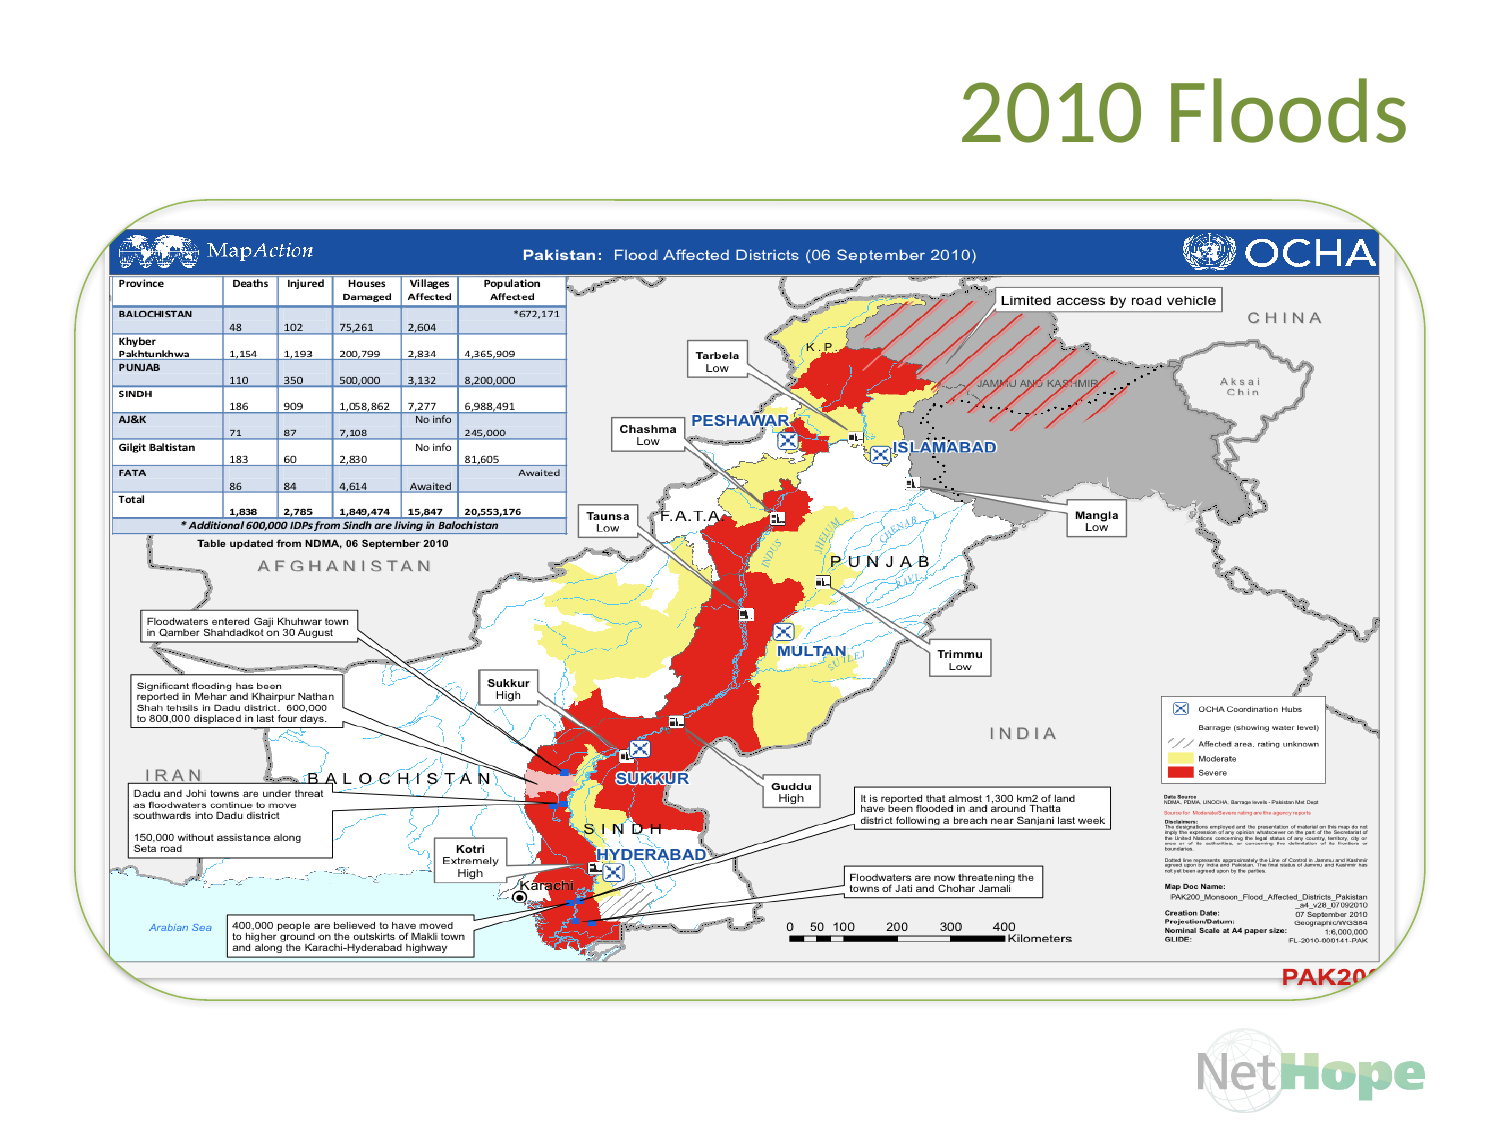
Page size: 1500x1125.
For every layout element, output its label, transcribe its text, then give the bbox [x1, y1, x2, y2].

text_box [74, 199, 1426, 1001]
title 2010 Floods [75, 12, 1425, 200]
